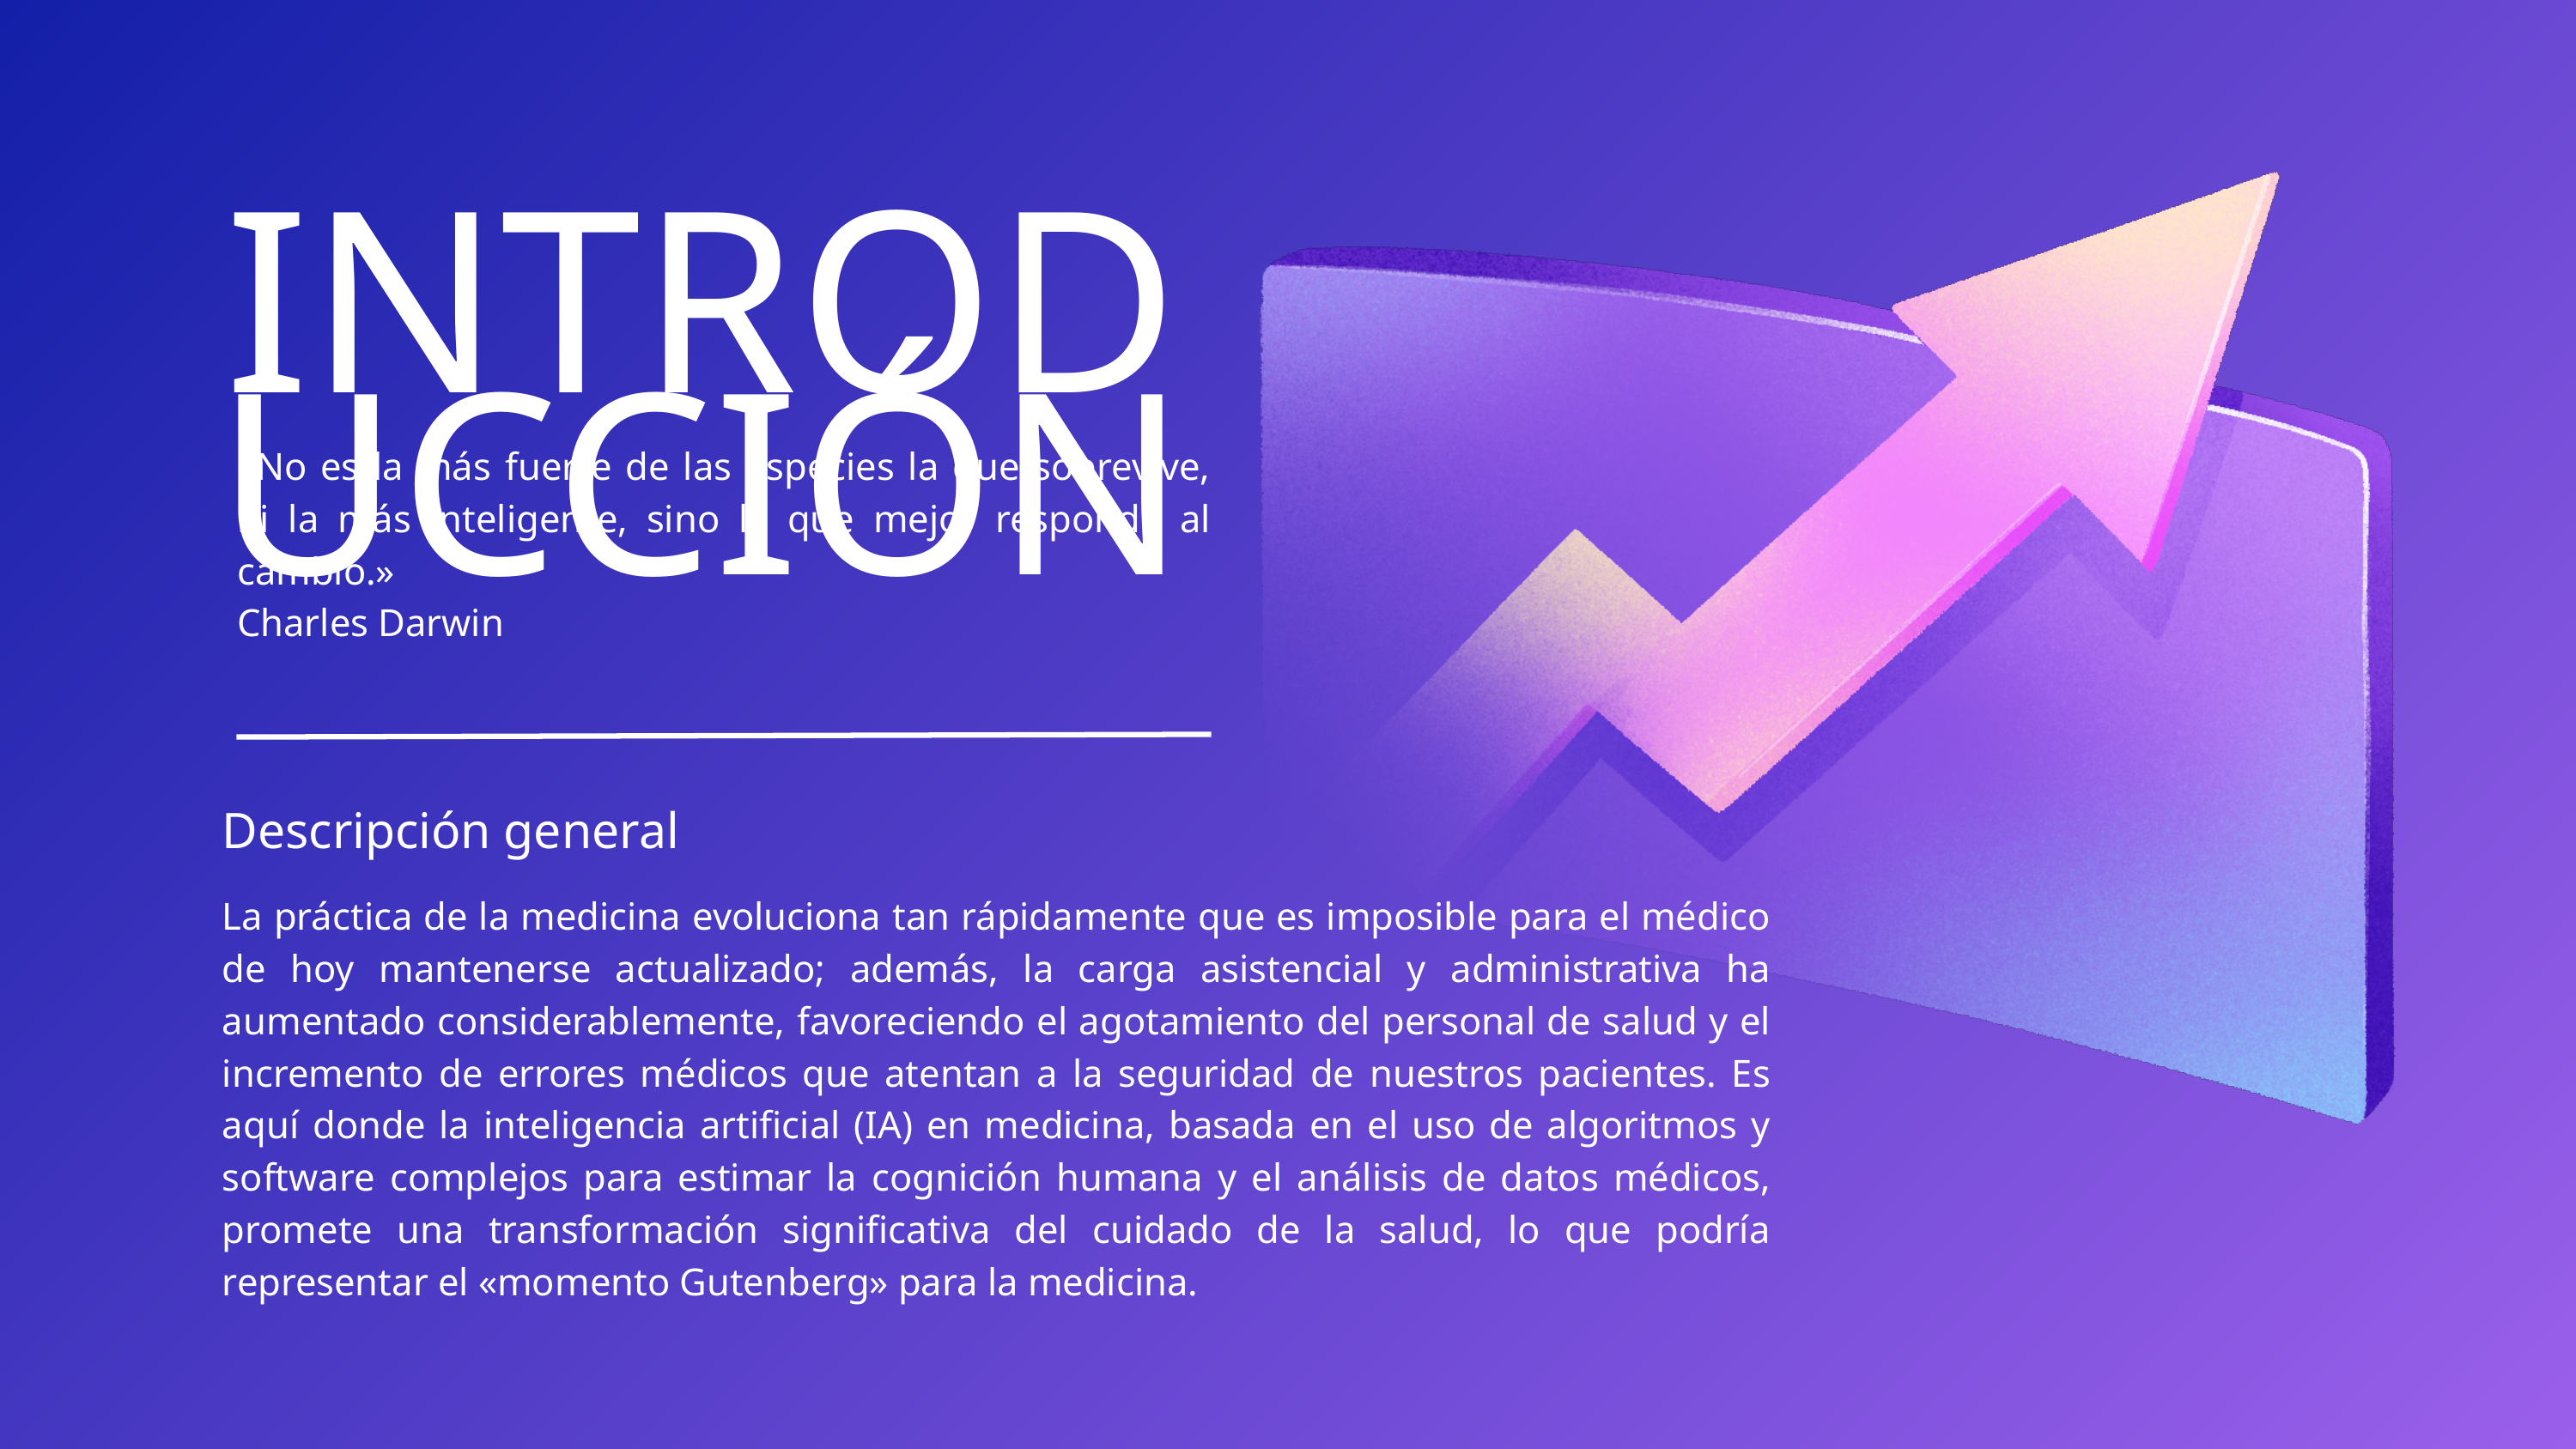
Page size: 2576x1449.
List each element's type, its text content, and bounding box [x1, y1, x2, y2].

text_box Descripción general [222, 790, 903, 858]
text_box [1226, 172, 2432, 1143]
text_box «No es la más fuerte de las especies la que sobrevive, ni la más inteligente, sino la que mejor responde al cambio.» Charles Darwin [237, 435, 1212, 697]
text_box INTRODUCCIÓN [191, 262, 1212, 626]
text_box La práctica de la medicina evoluciona tan rápidamente que es imposible para el médico de hoy mantenerse actualizado; además, la carga asistencial y administrativa ha aumentado considerablemente, favoreciendo el agotamiento del personal de salud y el incremento de errores médicos que atentan a la seguridad de nuestros pacientes. Es aquí donde la inteligencia artificial (IA) en medicina, basada en el uso de algoritmos y software complejos para estimar la cognición humana y el análisis de datos médicos, promete una transformación significativa del cuidado de la salud, lo que podría representar el «momento Gutenberg» para la medicina. [222, 885, 1773, 1304]
